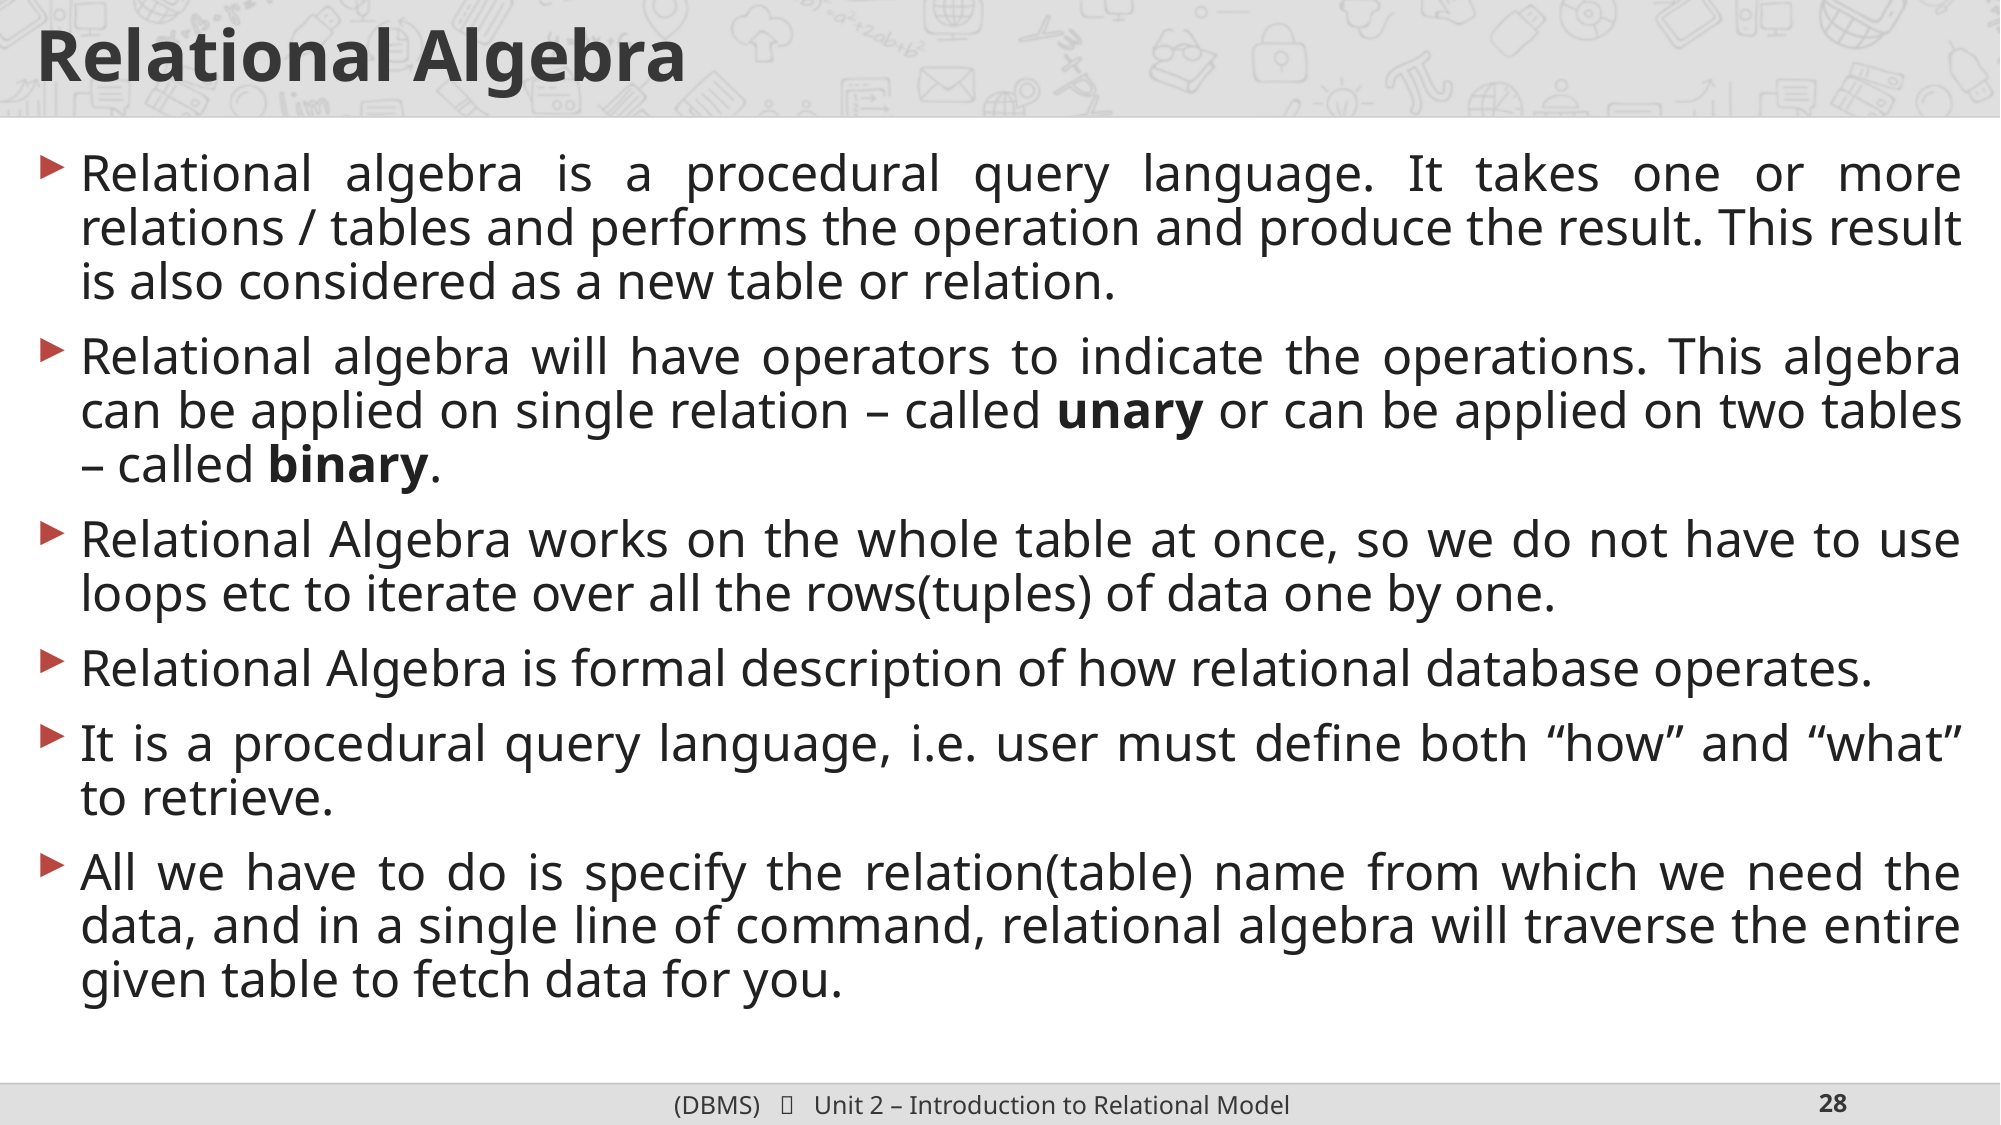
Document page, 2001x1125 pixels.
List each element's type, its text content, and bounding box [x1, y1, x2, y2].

list Relational algebra is a procedural query language. It takes one or more relations / tables and performs the operation and produce the result. This result is also considered as a new table or relation. Relational algebra will have operators to indicate the operations. This algebra can be applied on single relation – called unary or can be applied on two tables – called binary. Relational Algebra works on the whole table at once, so we do not have to use loops etc to iterate over all the rows(tuples) of data one by one. Relational Algebra is formal description of how relational database operates. It is a procedural query language, i.e. user must define both “how” and “what” to retrieve. All we have to do is specify the relation(table) name from which we need the data, and in a single line of command, relational algebra will traverse the entire given table to fetch data for you. [21, 141, 1979, 1059]
title Relational Algebra [0, 0, 2000, 117]
